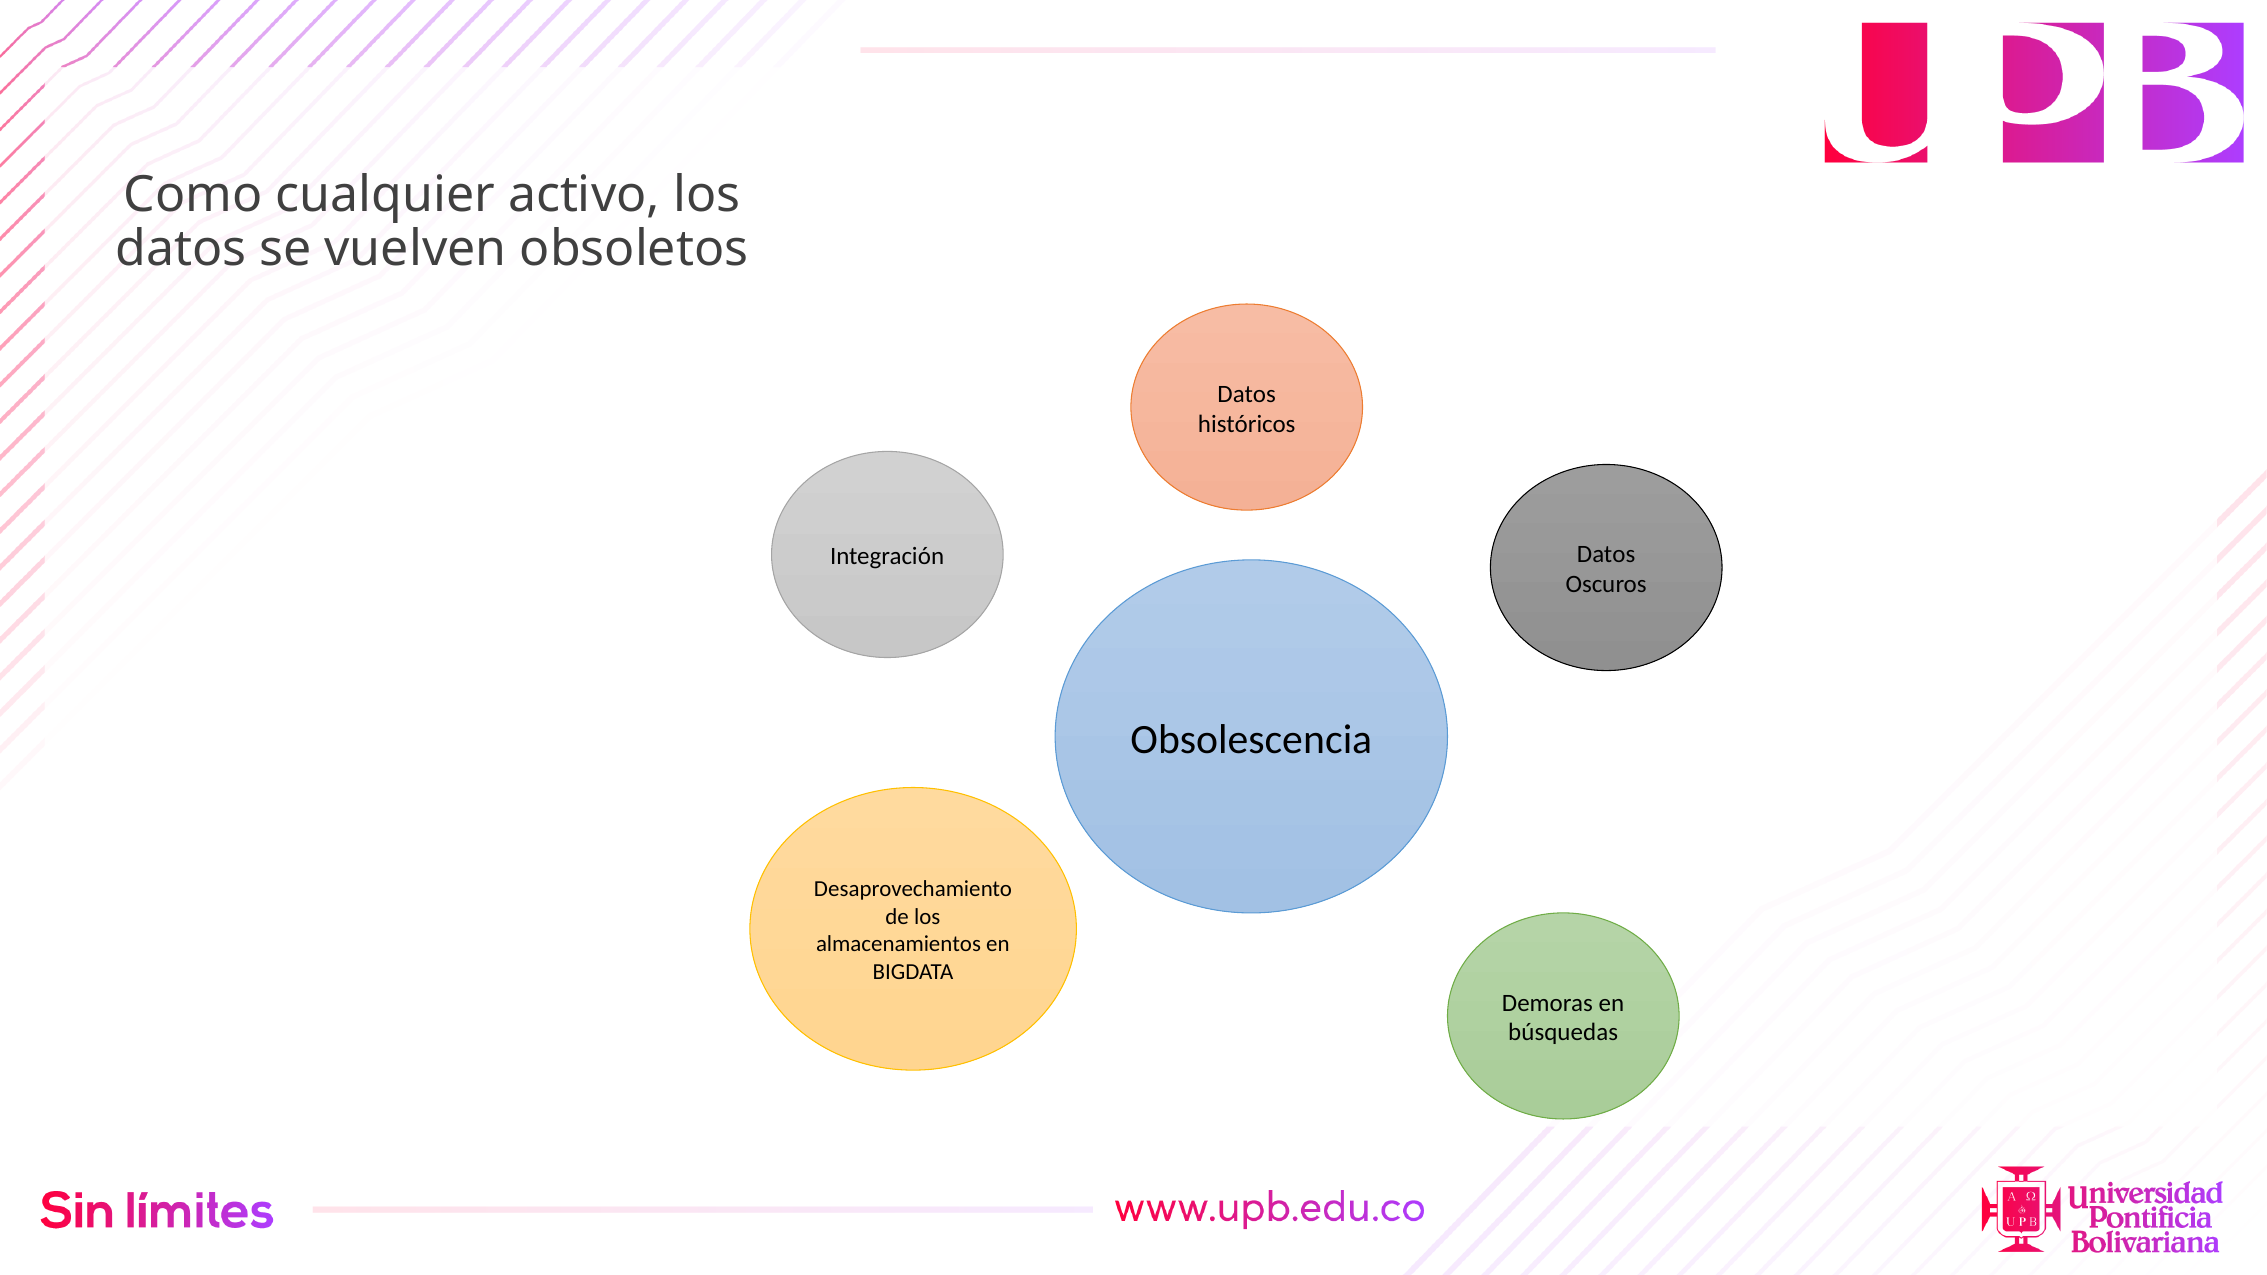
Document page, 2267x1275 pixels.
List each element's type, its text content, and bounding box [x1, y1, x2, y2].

text_box Como cualquier activo, los datos se vuelven obsoletos [65, 109, 800, 335]
picture [0, 0, 2267, 1275]
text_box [749, 303, 1723, 1119]
